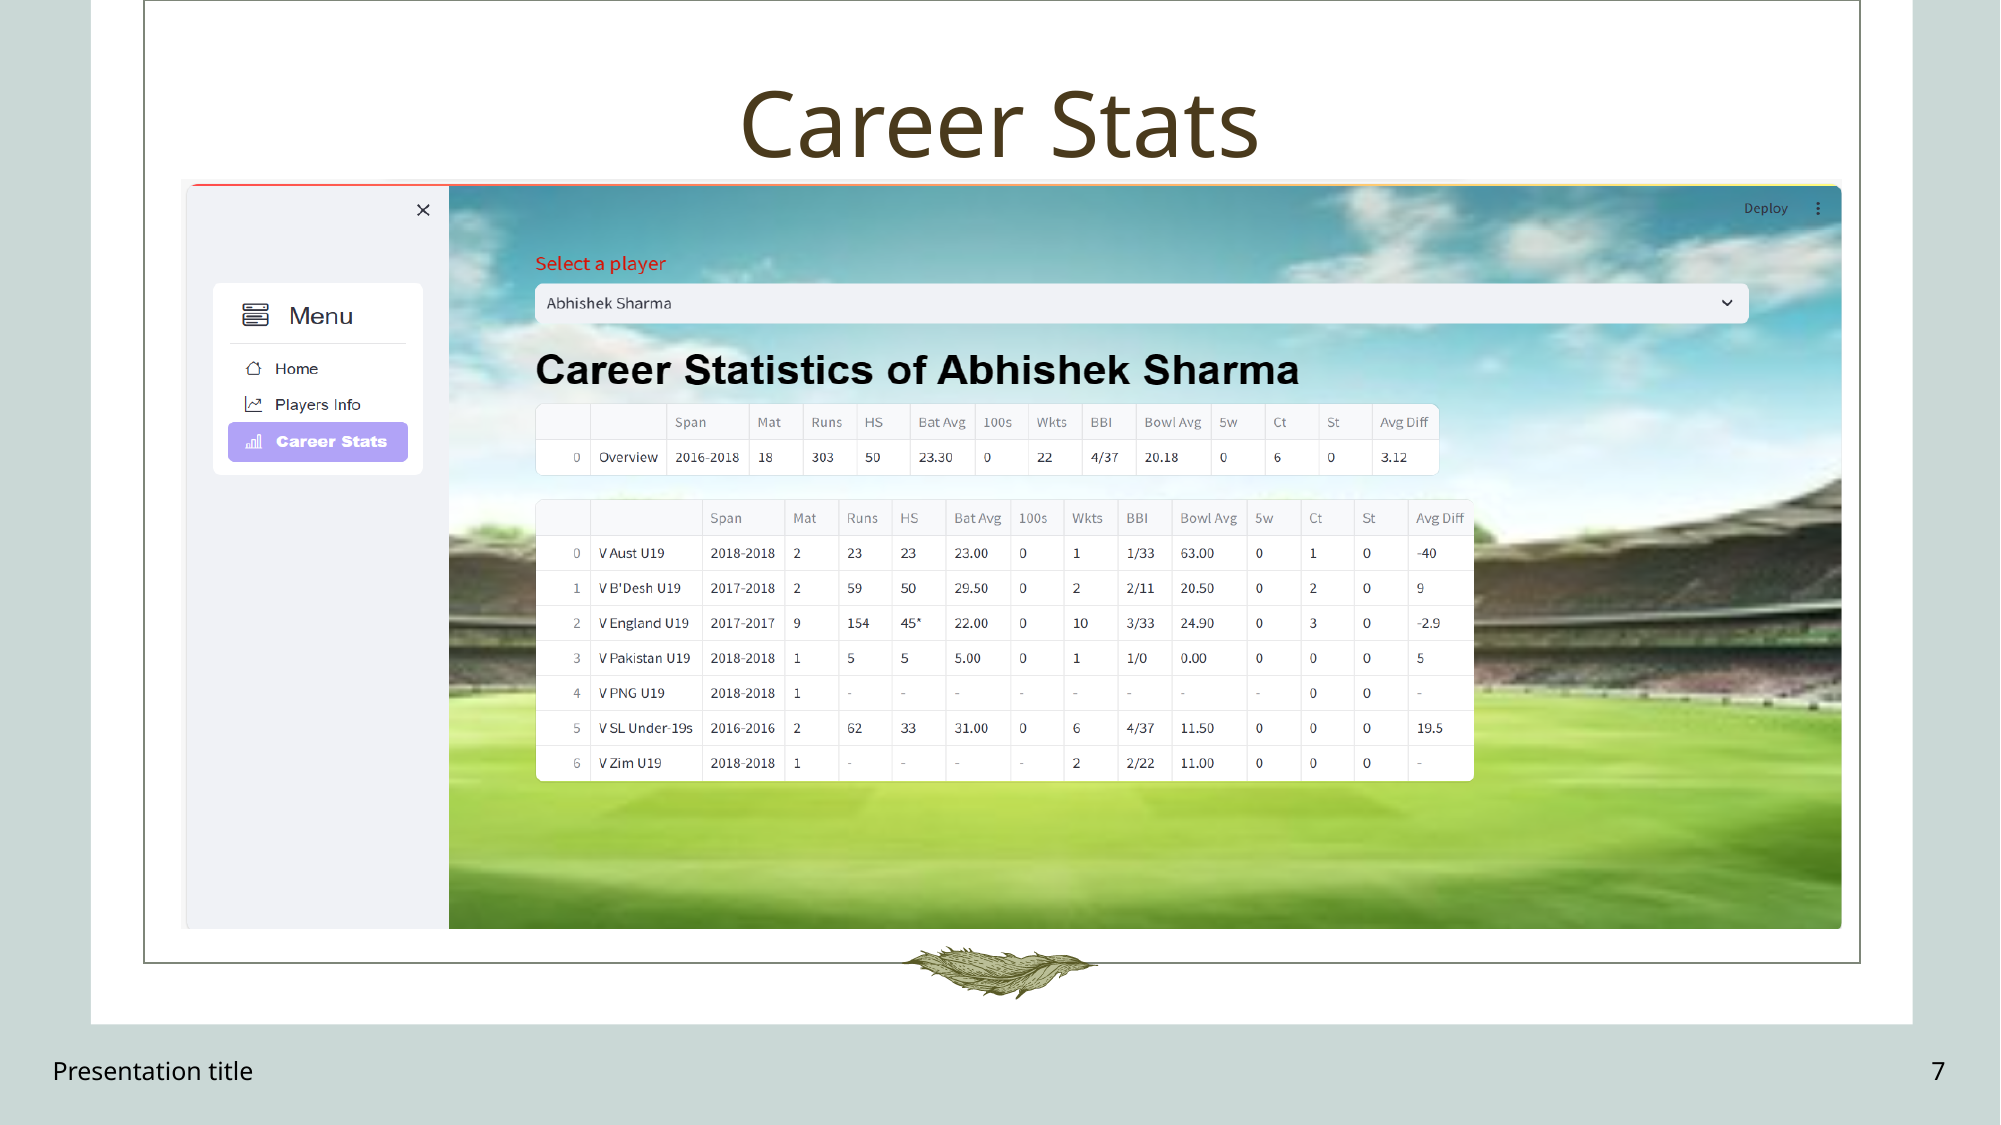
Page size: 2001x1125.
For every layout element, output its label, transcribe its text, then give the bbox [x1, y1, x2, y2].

title Career Stats [62, 19, 1938, 237]
picture [181, 179, 1842, 929]
slide_number 7 [1510, 1042, 1961, 1103]
footer Presentation title [37, 1042, 713, 1103]
picture [900, 941, 1099, 1000]
